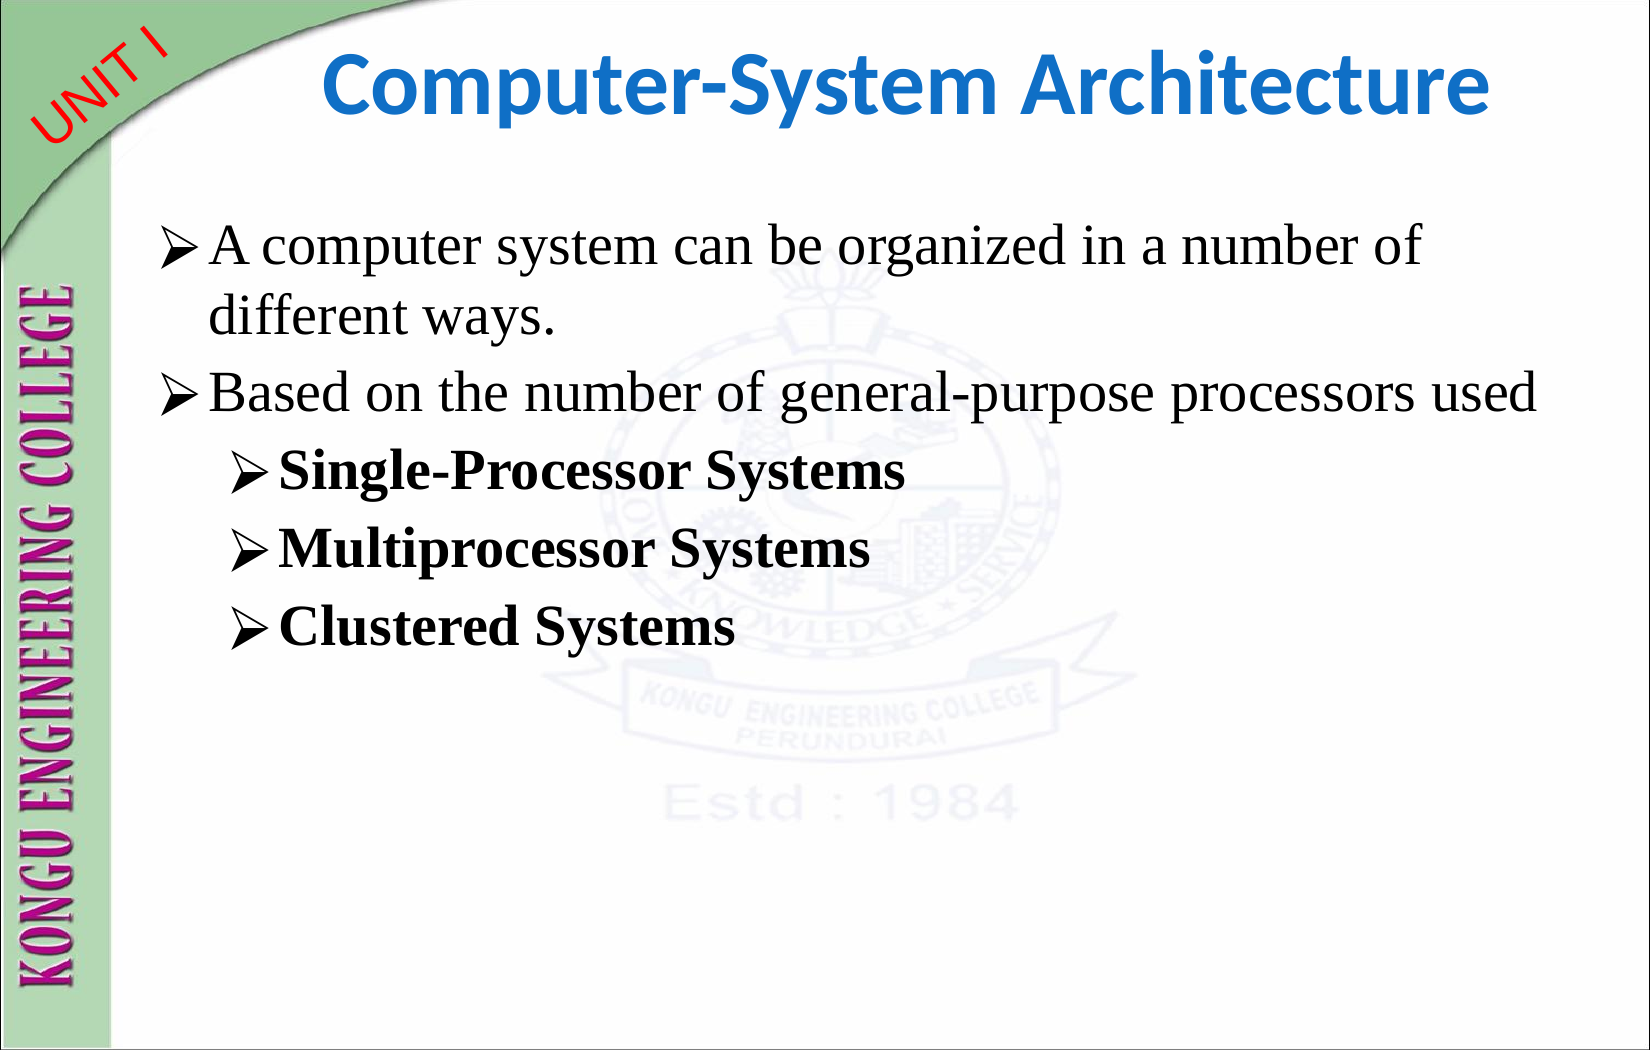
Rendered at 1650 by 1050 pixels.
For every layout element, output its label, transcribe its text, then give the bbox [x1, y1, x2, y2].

title Computer-System Architecture [165, 0, 1650, 133]
picture [0, 0, 1650, 1050]
list A computer system can be organized in a number of different ways. Based on the number of general-purpose processors used Single-Processor Systems Multiprocessor Systems Clustered Systems [123, 198, 1609, 871]
